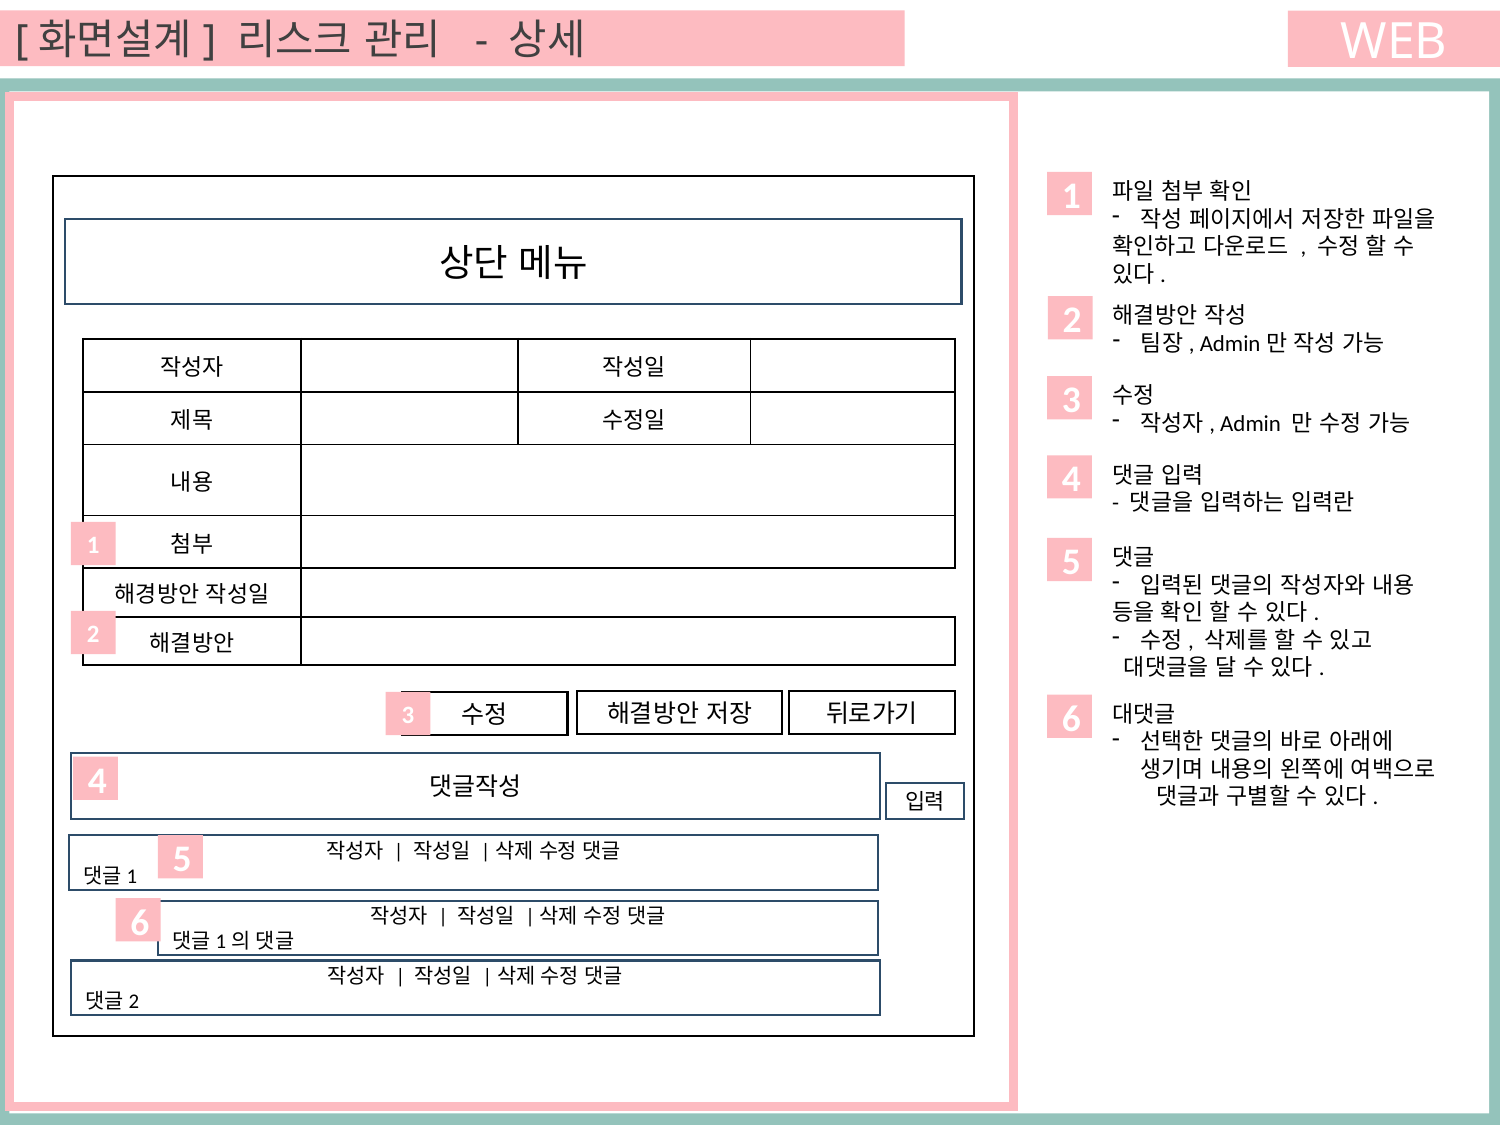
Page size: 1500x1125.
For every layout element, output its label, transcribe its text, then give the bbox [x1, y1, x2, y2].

text_box [화면설계] 리스크 관리 - 상세 [0, 9, 906, 67]
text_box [0, 78, 1500, 1125]
text_box WEB [1287, 10, 1500, 68]
